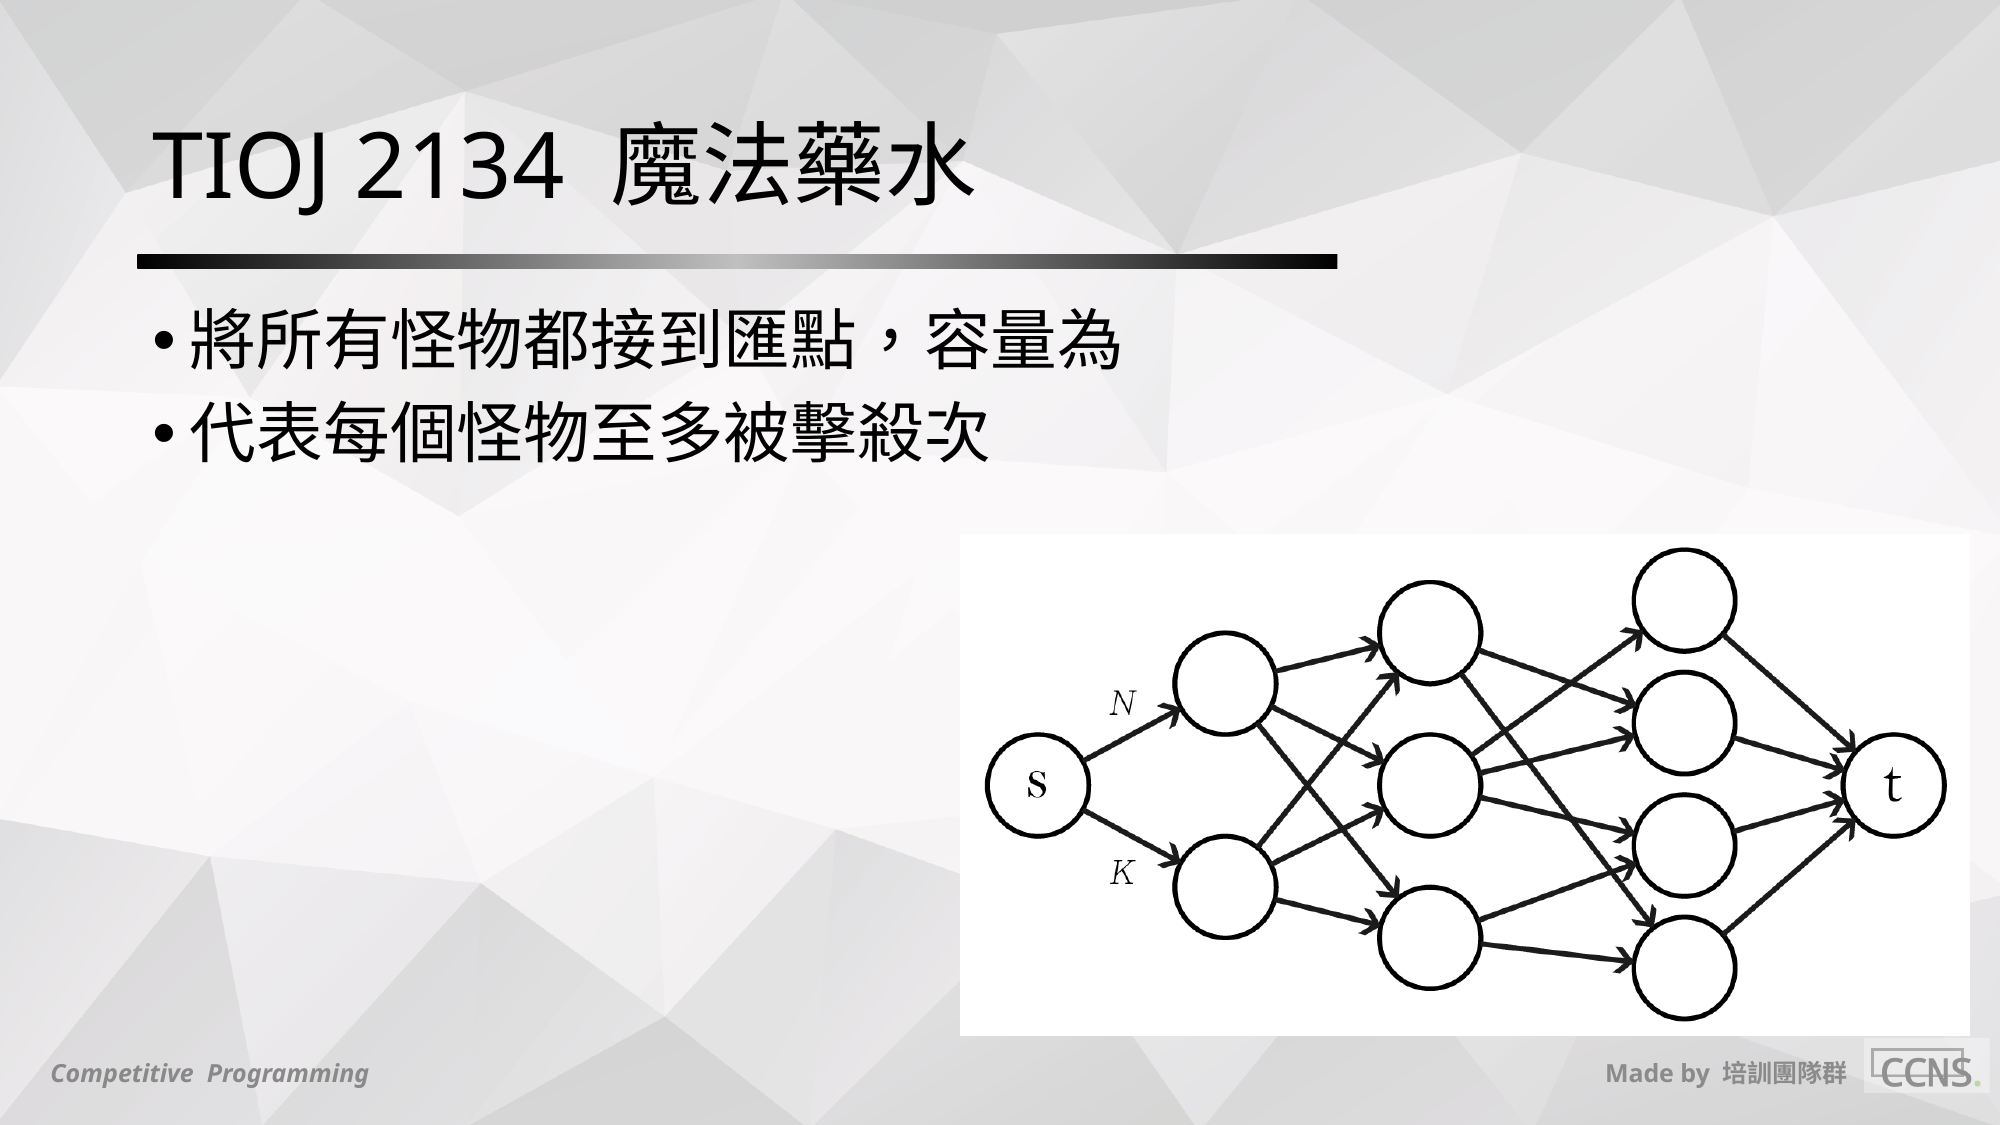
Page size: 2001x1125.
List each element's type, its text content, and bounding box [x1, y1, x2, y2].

picture [0, 0, 2000, 1125]
title TIOJ 2134 魔法藥水 [137, 59, 1863, 278]
